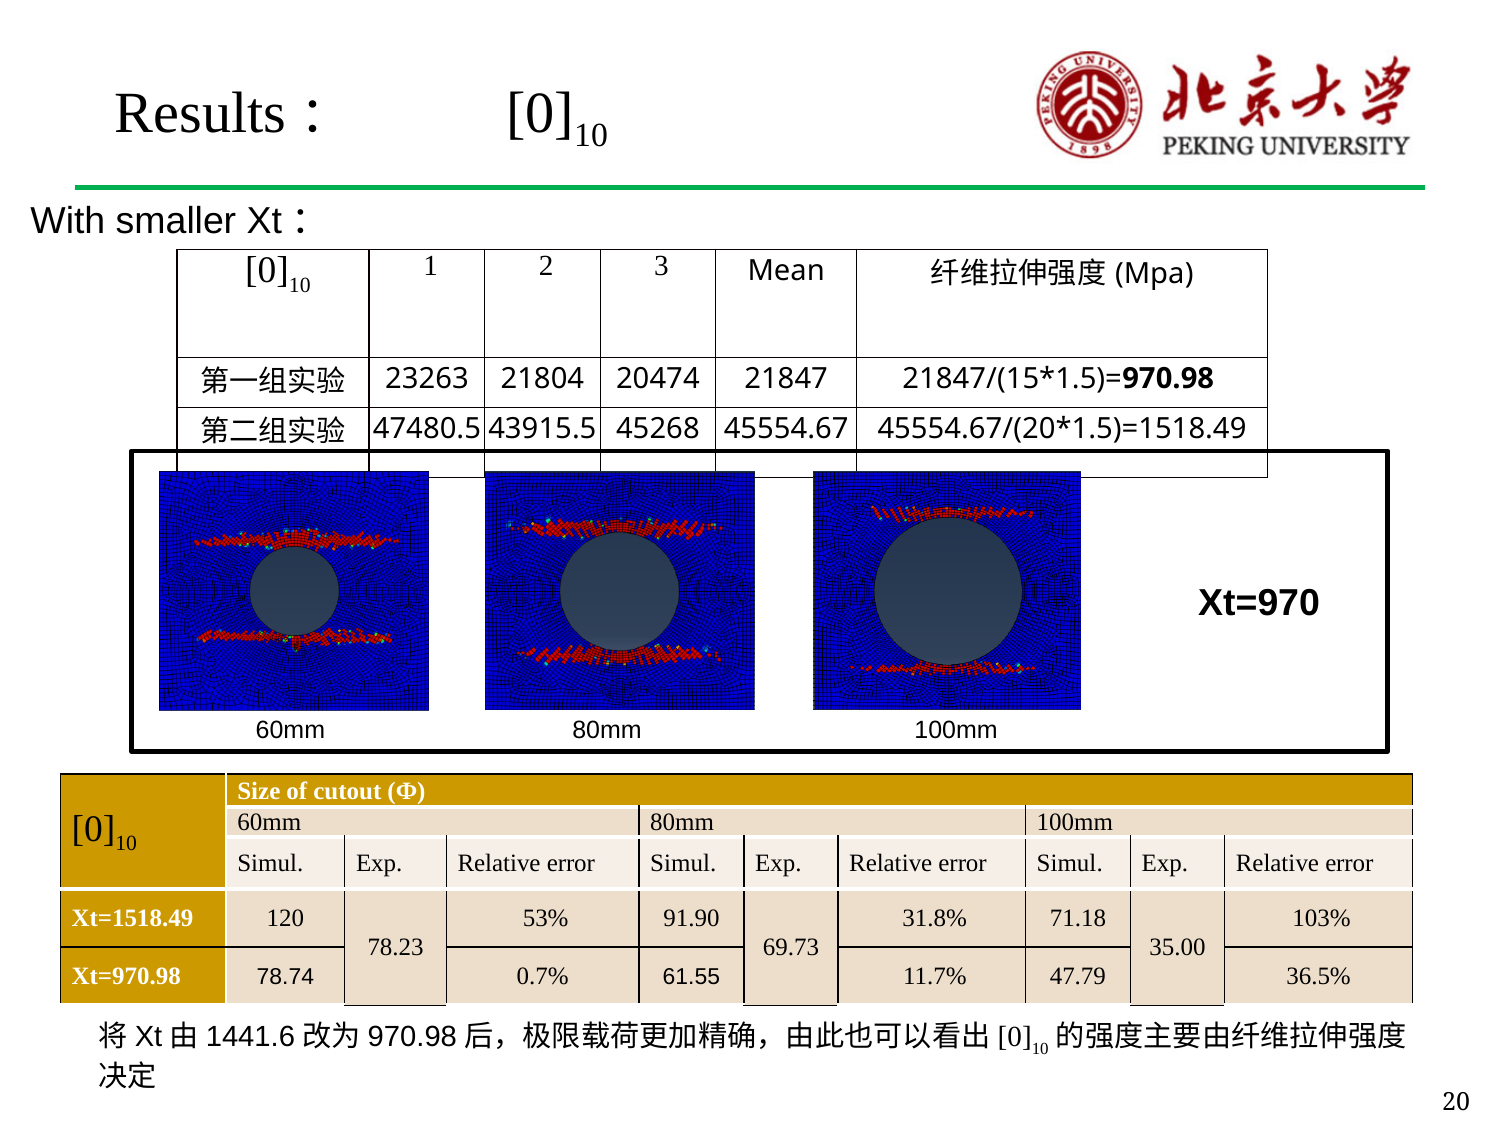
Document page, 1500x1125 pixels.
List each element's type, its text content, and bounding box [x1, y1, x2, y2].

text_box [0]10 [491, 66, 687, 161]
table_cell 47.79 [1026, 948, 1130, 1003]
picture [1022, 39, 1425, 167]
text_box 将Xt由1441.6改为970.98后，极限载荷更加精确，由此也可以看出[0]10的强度主要由纤维拉伸强度决定 [83, 1010, 1436, 1100]
table_header 2 [485, 250, 600, 357]
table_cell Simul. [1026, 839, 1130, 887]
text_box Results： [100, 66, 491, 152]
text_box Xt=970 [1183, 570, 1361, 631]
table_cell Simul. [640, 839, 743, 887]
table_cell 21847 [716, 358, 856, 407]
table_cell Relative error [1225, 839, 1412, 887]
table_cell Xt=970.98 [61, 948, 225, 1003]
table_header Mean [716, 250, 856, 357]
table_cell 45554.67 [716, 408, 856, 450]
slide_number 20 [1412, 1051, 1486, 1125]
table_cell Relative error [447, 839, 638, 887]
table_cell 11.7% [839, 948, 1025, 1003]
table_cell Simul. [227, 839, 344, 887]
table_header [0]10 [178, 250, 368, 357]
table_cell 69.73 [745, 891, 837, 1005]
table_cell 45268 [601, 408, 715, 450]
table_cell Relative error [839, 839, 1025, 887]
picture [159, 470, 429, 711]
table_cell 53% [447, 891, 638, 946]
table_header [0]10 [61, 775, 225, 887]
table_cell 61.55 [640, 948, 743, 1003]
table_header 1 [370, 250, 484, 357]
table_cell 80mm [640, 809, 1025, 835]
table_header Size of cutout (Ф) [227, 775, 1412, 805]
table_cell 60mm [227, 809, 638, 835]
table_cell 21804 [485, 358, 600, 407]
table_cell 71.18 [1026, 891, 1130, 946]
picture [485, 471, 755, 710]
table_cell 31.8% [839, 891, 1025, 946]
text_box With smaller Xt： [15, 188, 609, 249]
table_cell Exp. [345, 839, 446, 887]
table_cell 100mm [1026, 809, 1412, 835]
table_cell Xt=1518.49 [61, 891, 225, 946]
table_cell 78.74 [227, 948, 344, 1003]
table_cell 第一组实验 [178, 358, 368, 407]
table_cell 103% [1225, 891, 1412, 946]
table_cell 45554.67/(20*1.5)=1518.49 [857, 408, 1267, 450]
table_header 3 [601, 250, 715, 357]
text_box [131, 450, 1388, 752]
table_cell 120 [227, 891, 344, 946]
table_header 纤维拉伸强度(Mpa) [857, 250, 1267, 357]
table_cell Exp. [745, 839, 837, 887]
table_cell 0.7% [447, 948, 638, 1003]
table_cell 47480.5 [370, 408, 484, 450]
table_cell 43915.5 [485, 408, 600, 450]
table_cell 78.23 [345, 891, 446, 1005]
table_cell 23263 [370, 358, 484, 407]
table_cell 35.00 [1131, 891, 1224, 1005]
table_cell Exp. [1131, 839, 1224, 887]
table_cell 91.90 [640, 891, 743, 946]
table_cell 20474 [601, 358, 715, 407]
table_cell 21847/(15*1.5)=970.98 [857, 358, 1267, 407]
table_cell 第二组实验 [178, 408, 368, 450]
picture [813, 471, 1081, 710]
table_cell 36.5% [1225, 948, 1412, 1003]
